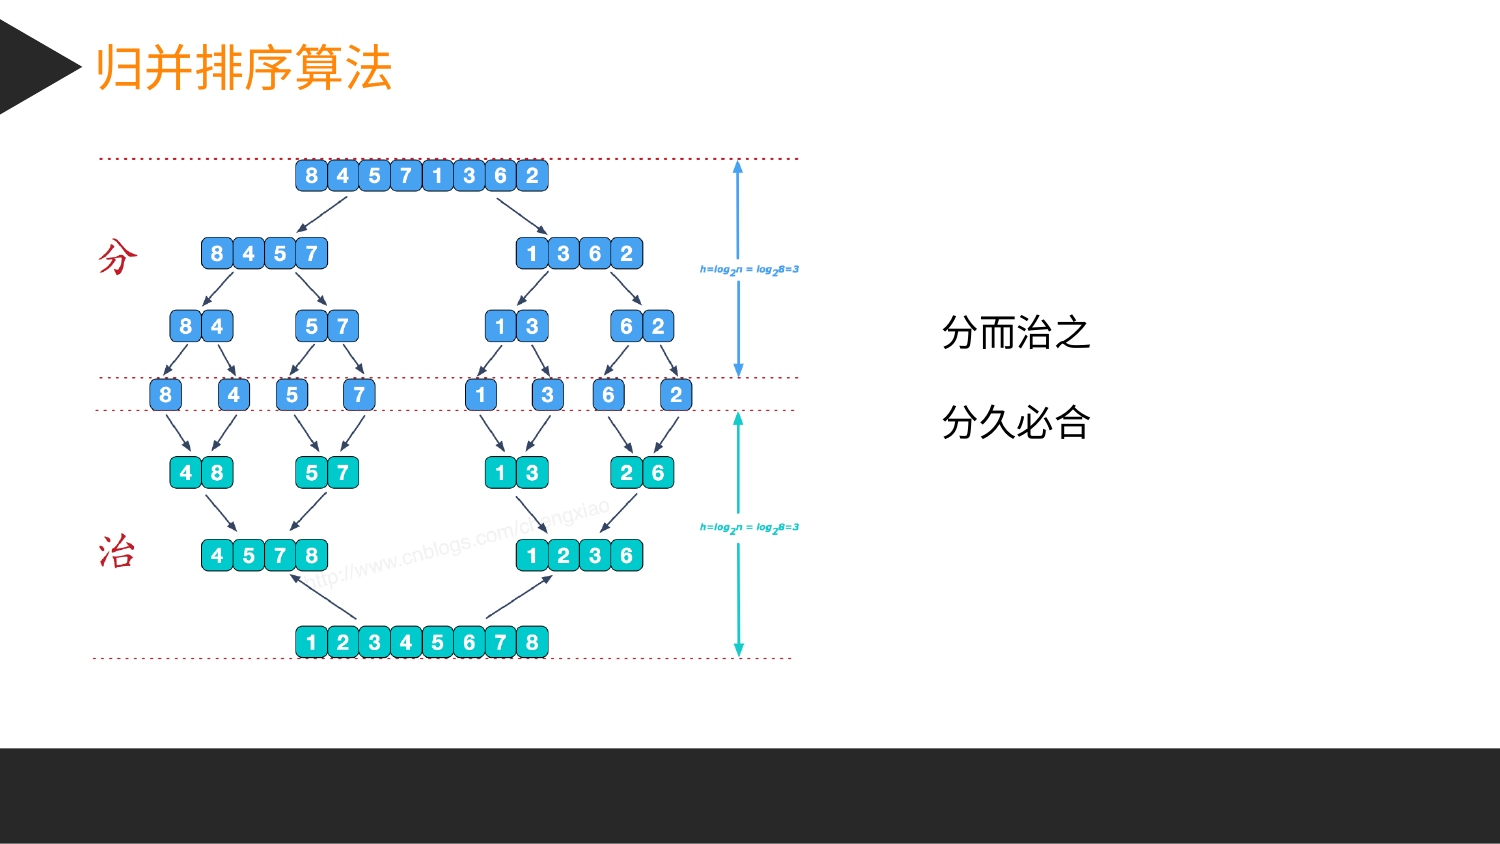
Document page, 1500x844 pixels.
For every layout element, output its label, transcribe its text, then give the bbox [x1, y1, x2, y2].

text_box [0, 748, 1500, 844]
picture [78, 132, 835, 712]
text_box [0, 19, 83, 115]
text_box 分而治之 分久必合 [927, 301, 1282, 452]
text_box 归并排序算法 [79, 29, 410, 104]
